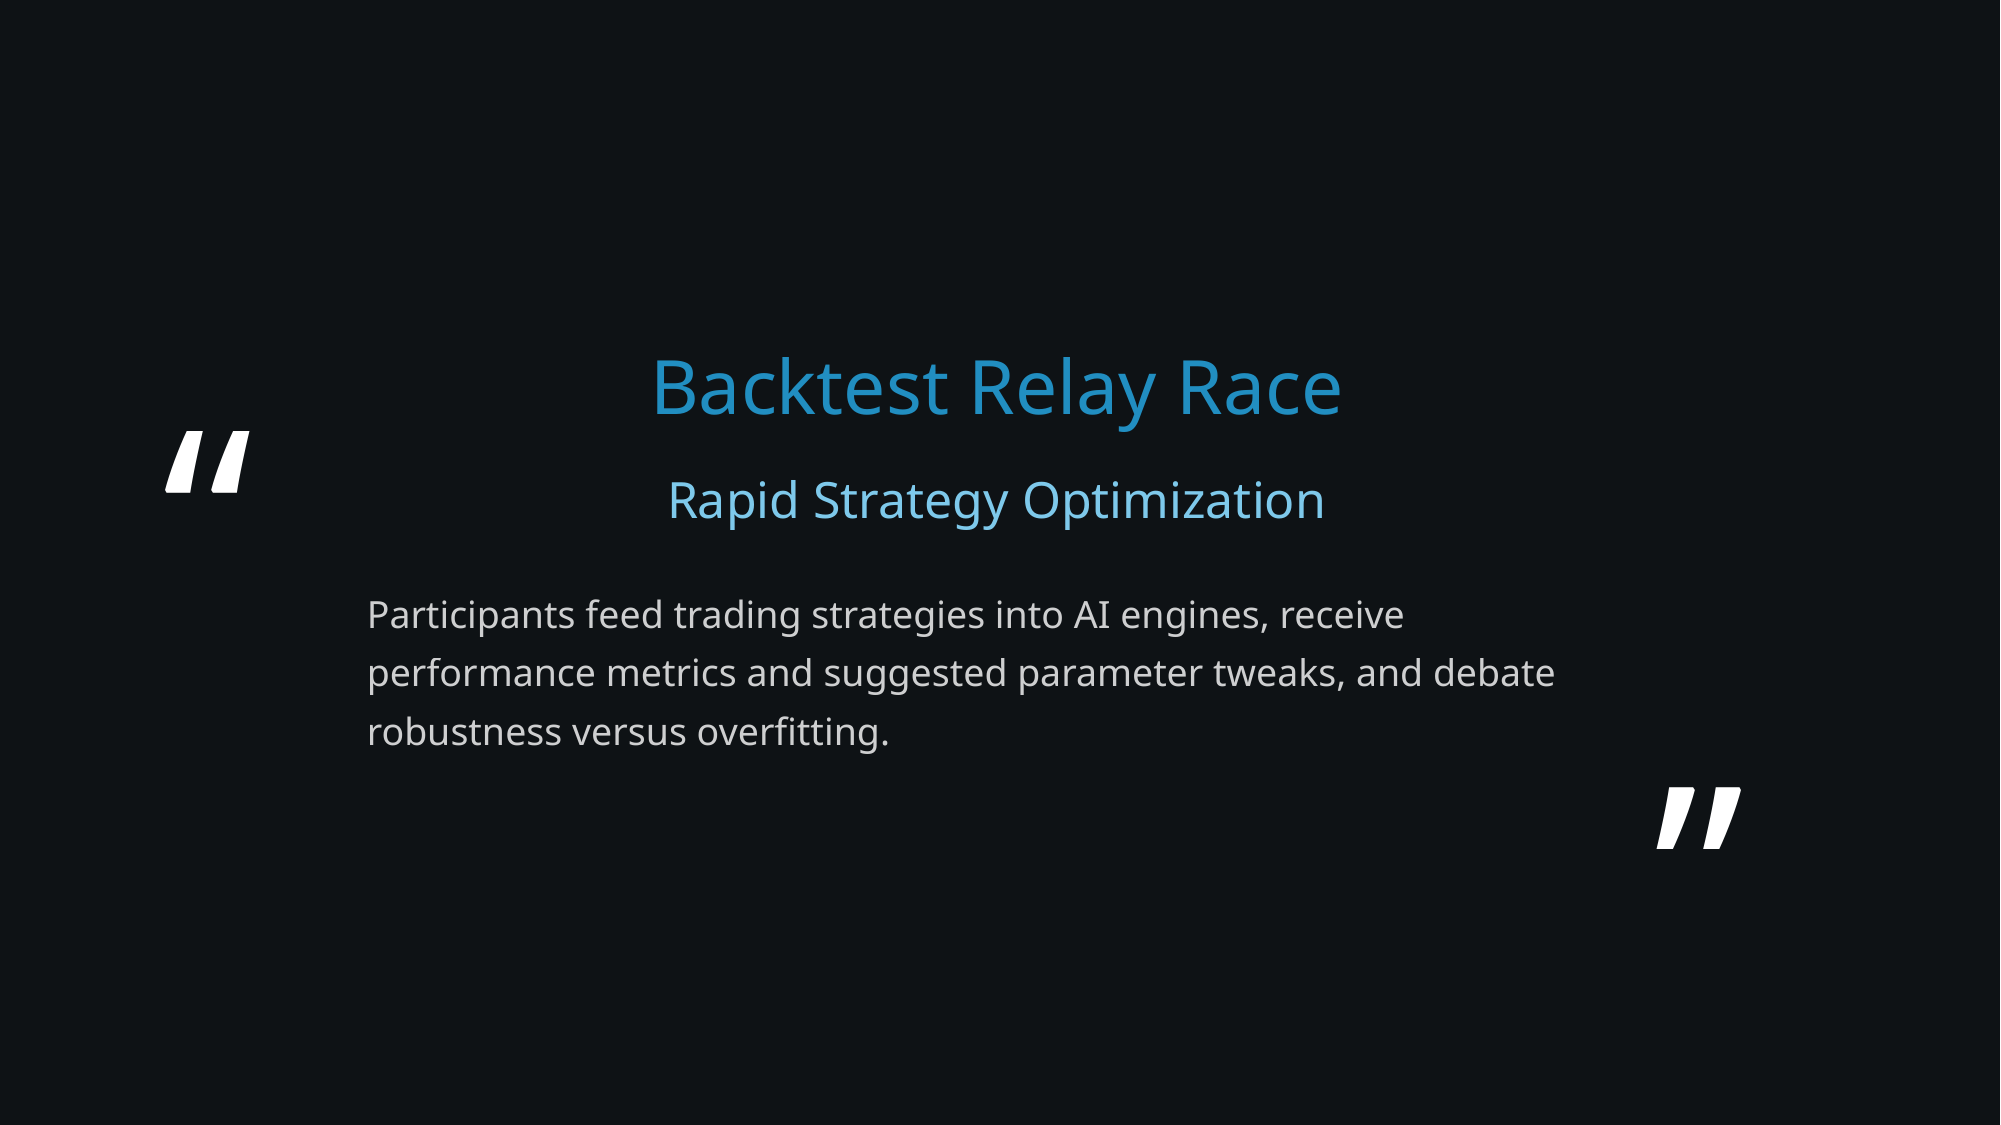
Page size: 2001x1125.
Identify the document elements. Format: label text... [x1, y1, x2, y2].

text_box Backtest Relay Race [367, 314, 1627, 430]
text_box “ [162, 359, 363, 663]
text_box “ [1544, 618, 1745, 922]
text_box Participants feed trading strategies into AI engines, receive performance metrics and suggested parameter tweaks, and debate robustness versus overfitting. [366, 577, 1627, 829]
text_box Rapid Strategy Optimization [366, 468, 1627, 577]
